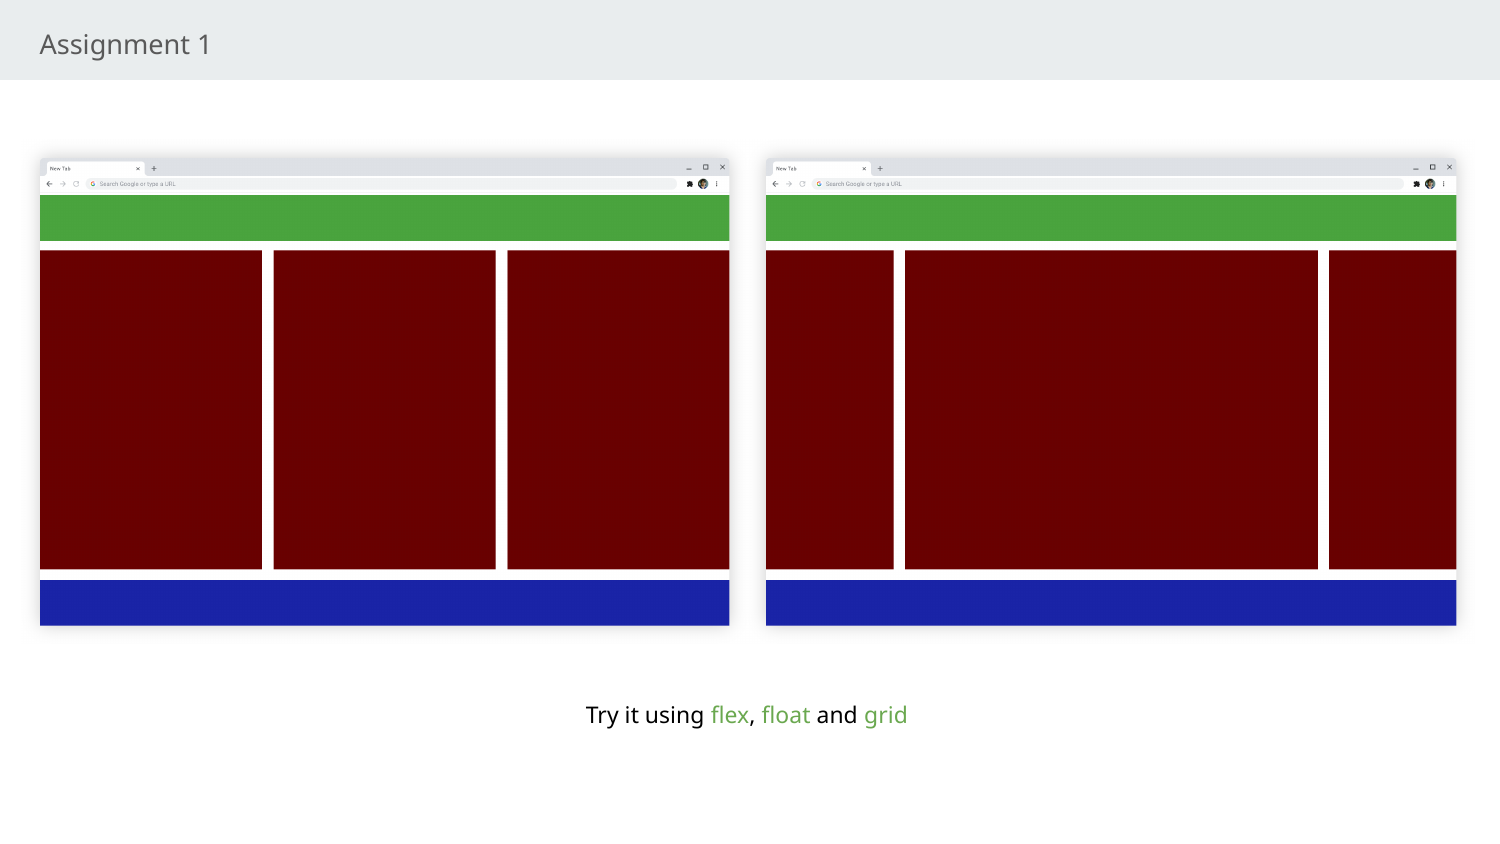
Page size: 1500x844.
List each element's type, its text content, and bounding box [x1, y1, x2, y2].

list Assignment 1 [24, 7, 257, 81]
text_box Try it using flex, float and grid [545, 687, 955, 743]
picture [20, 138, 1475, 644]
